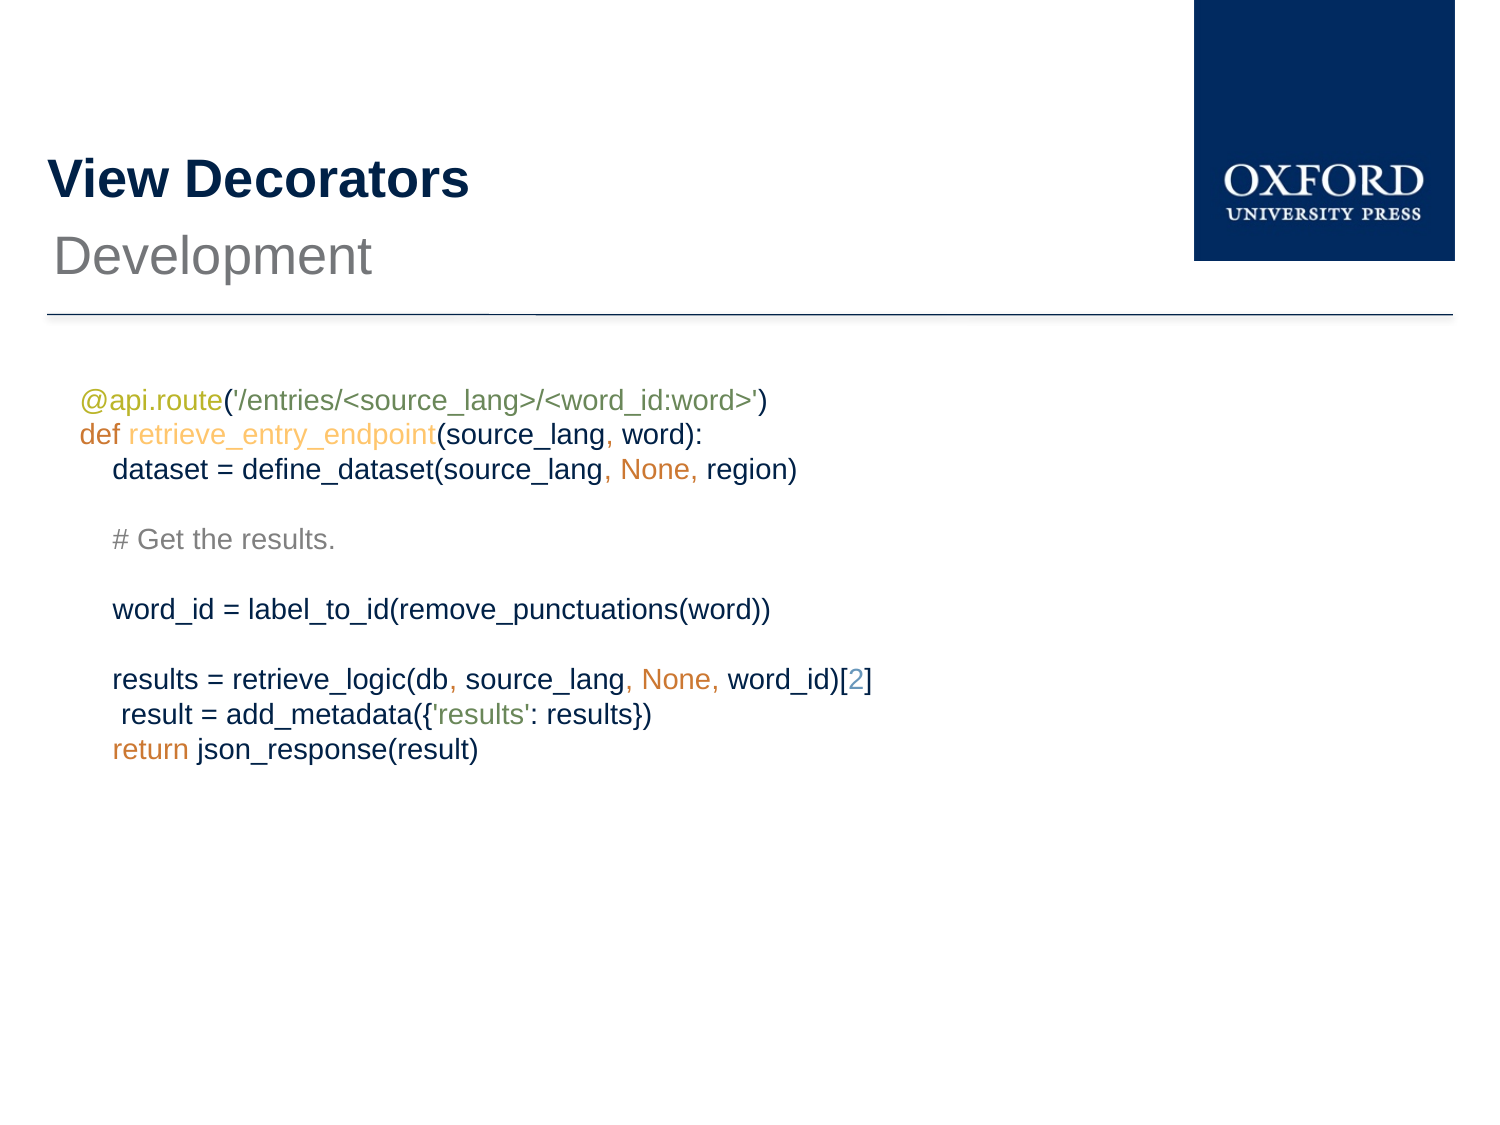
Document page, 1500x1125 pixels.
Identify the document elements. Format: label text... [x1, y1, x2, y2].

title View Decorators [47, 0, 1186, 209]
list Development [53, 219, 1191, 300]
picture [1194, 0, 1455, 261]
text_box @api.route('/entries/<source_lang>/<word_id:word>') def retrieve_entry_endpoint(source_lang, word): dataset = define_dataset(source_lang, None, region) # Get the results. word_id = label_to_id(remove_punctuations(word)) results = retrieve_logic(db, source_lang, None, word_id)[2] result = add_metadata({'results': results}) return json_response(result) [64, 373, 1424, 808]
